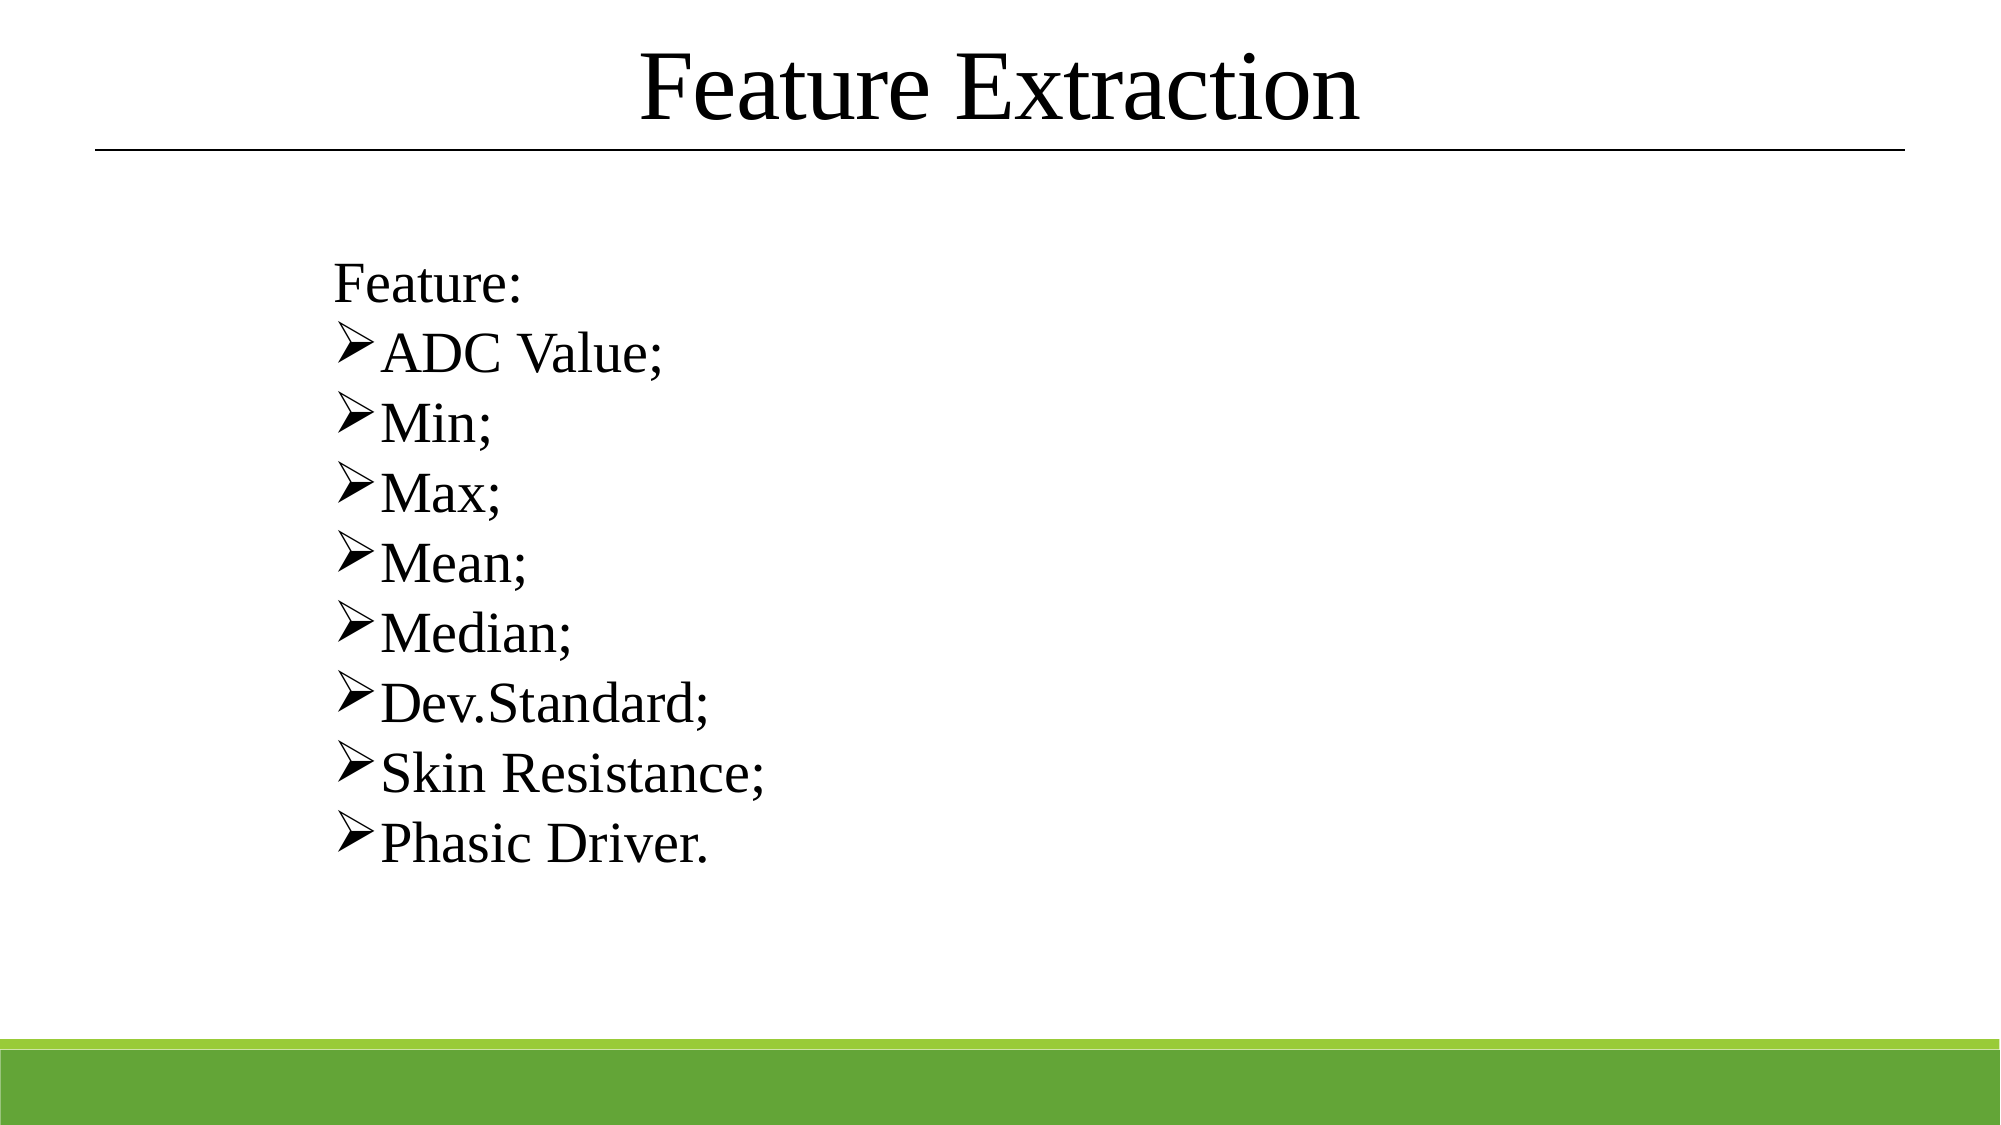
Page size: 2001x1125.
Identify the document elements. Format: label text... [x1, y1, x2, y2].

text_box Feature Extraction [528, 30, 1472, 147]
text_box Feature: ADC Value; Min; Max; Mean; Median; Dev.Standard; Skin Resistance; Phasic Driver. [318, 236, 1366, 882]
